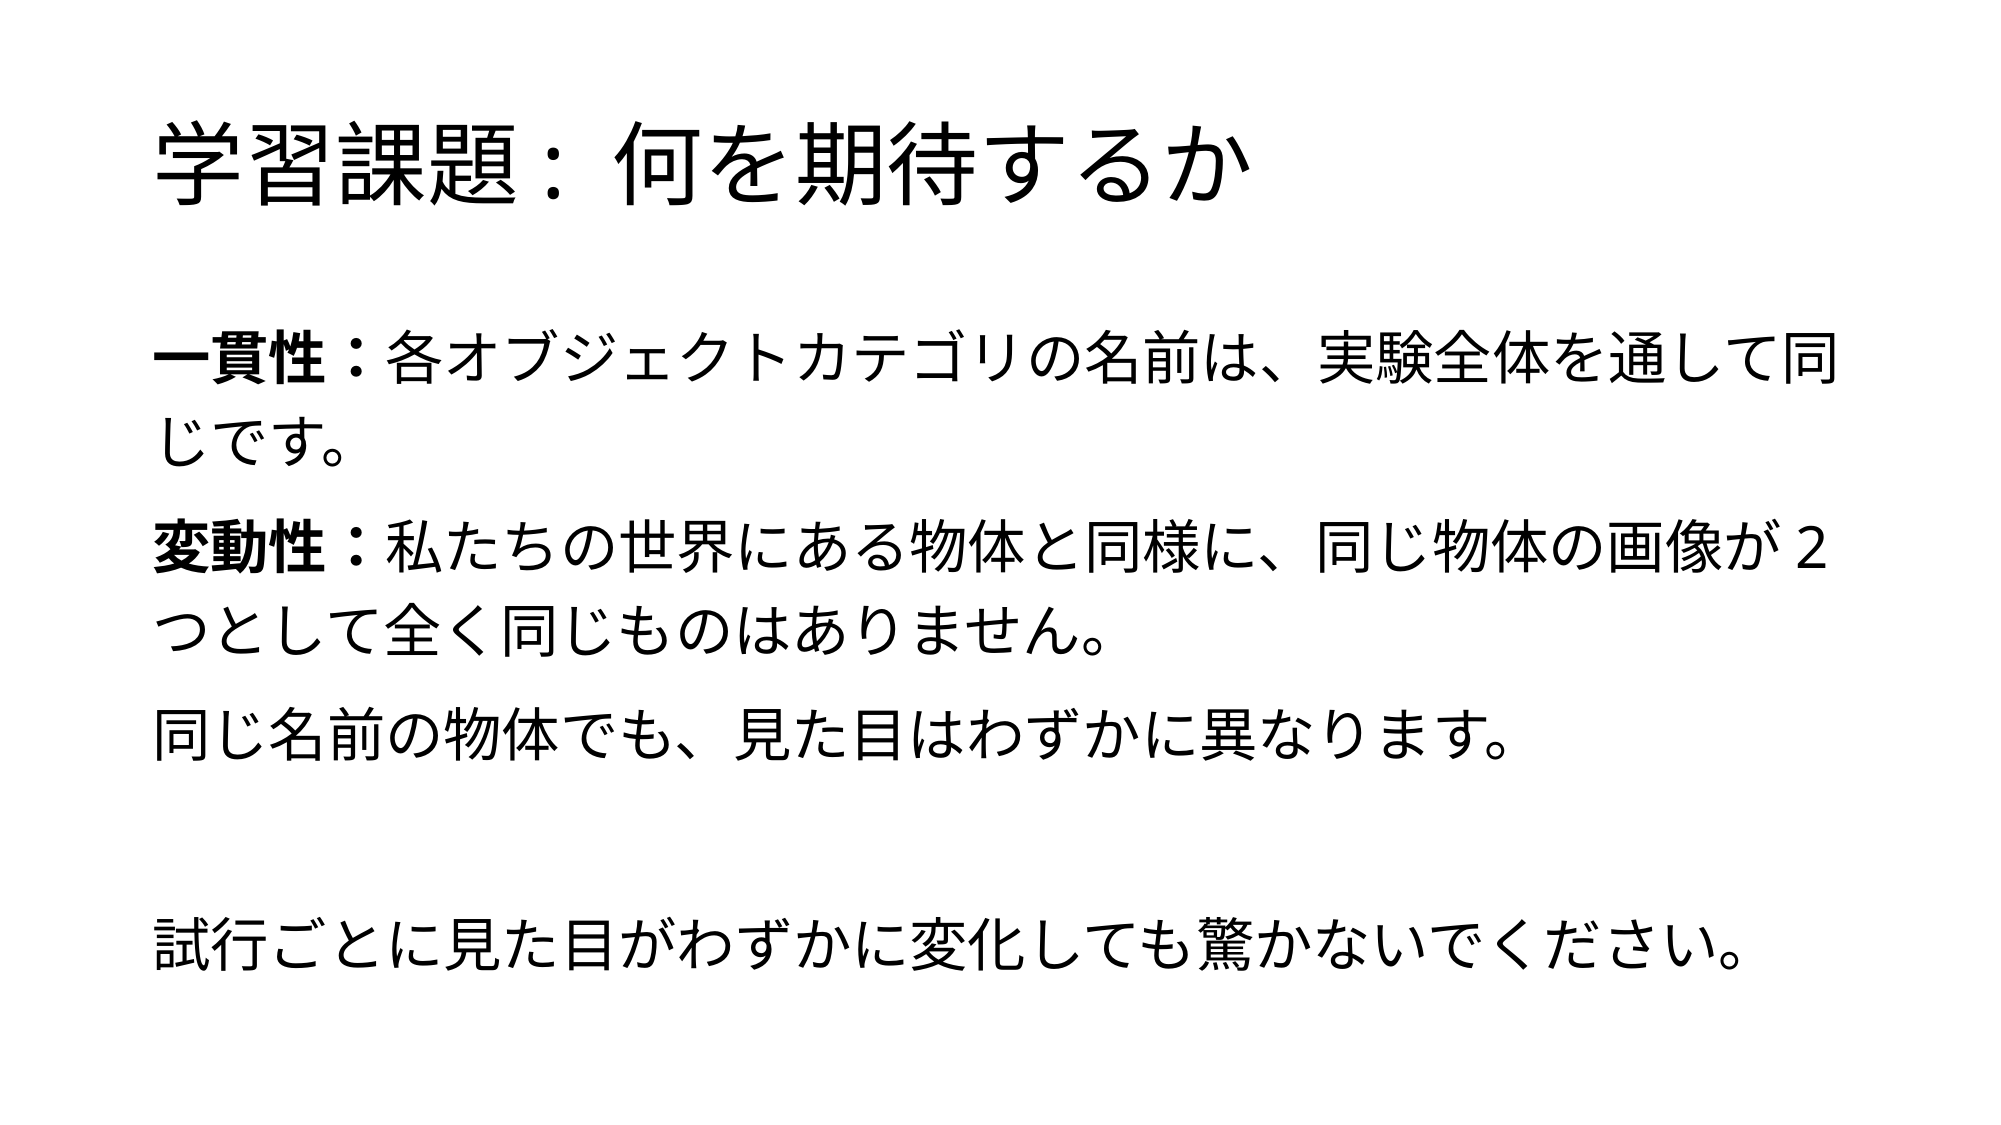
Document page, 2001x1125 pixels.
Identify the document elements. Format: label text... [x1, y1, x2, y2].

title 学習課題: 何を期待するか [137, 59, 1863, 278]
list 一貫性：各オブジェクトカテゴリの名前は、実験全体を通して同じです。 変動性：私たちの世界にある物体と同様に、同じ物体の画像が2つとして全く同じものはありません。 同じ名前の物体でも、見た目はわずかに異なります。 試行ごとに見た目がわずかに変化しても驚かないでください。 [137, 299, 1863, 1014]
